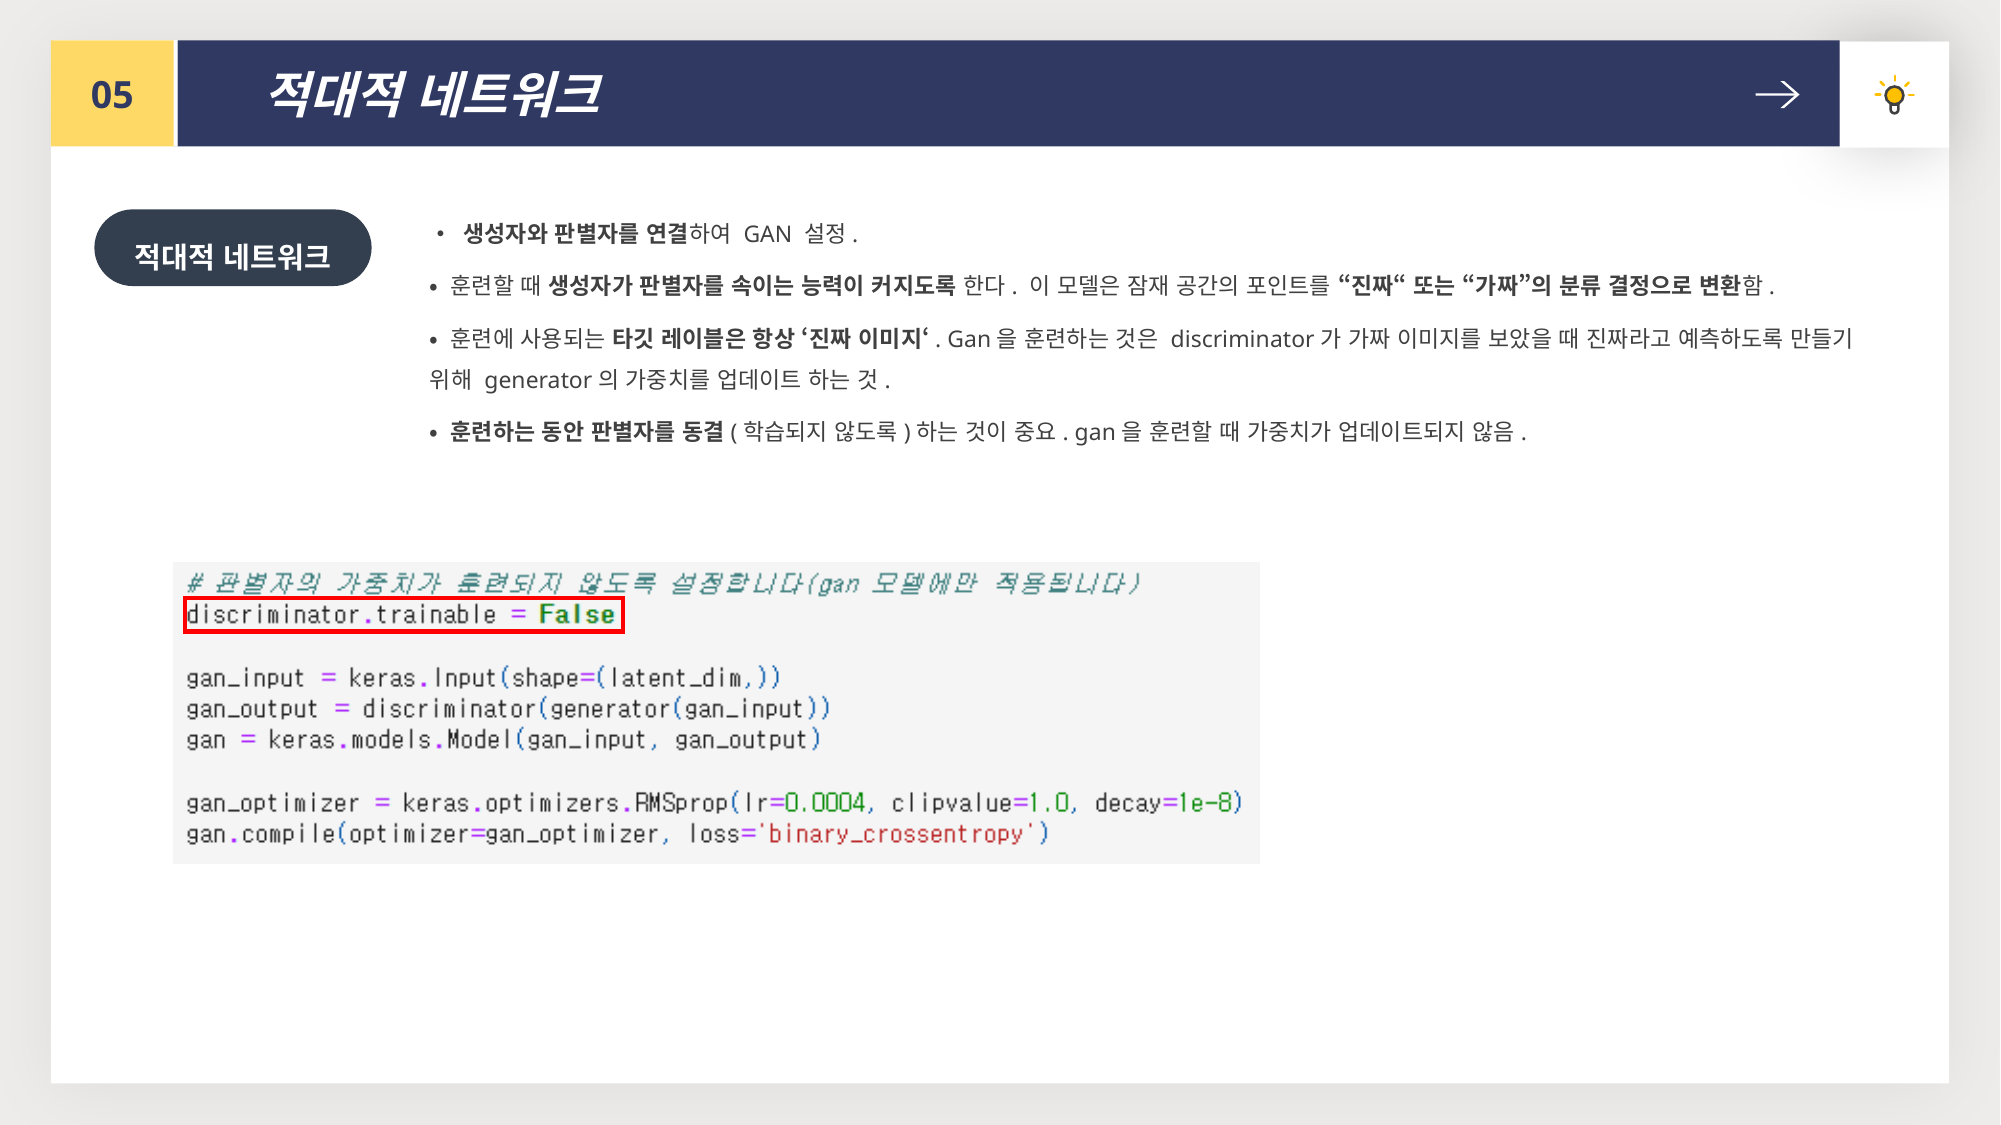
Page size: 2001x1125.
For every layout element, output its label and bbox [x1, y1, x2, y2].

picture [173, 562, 1260, 864]
text_box [50, 40, 1950, 1084]
